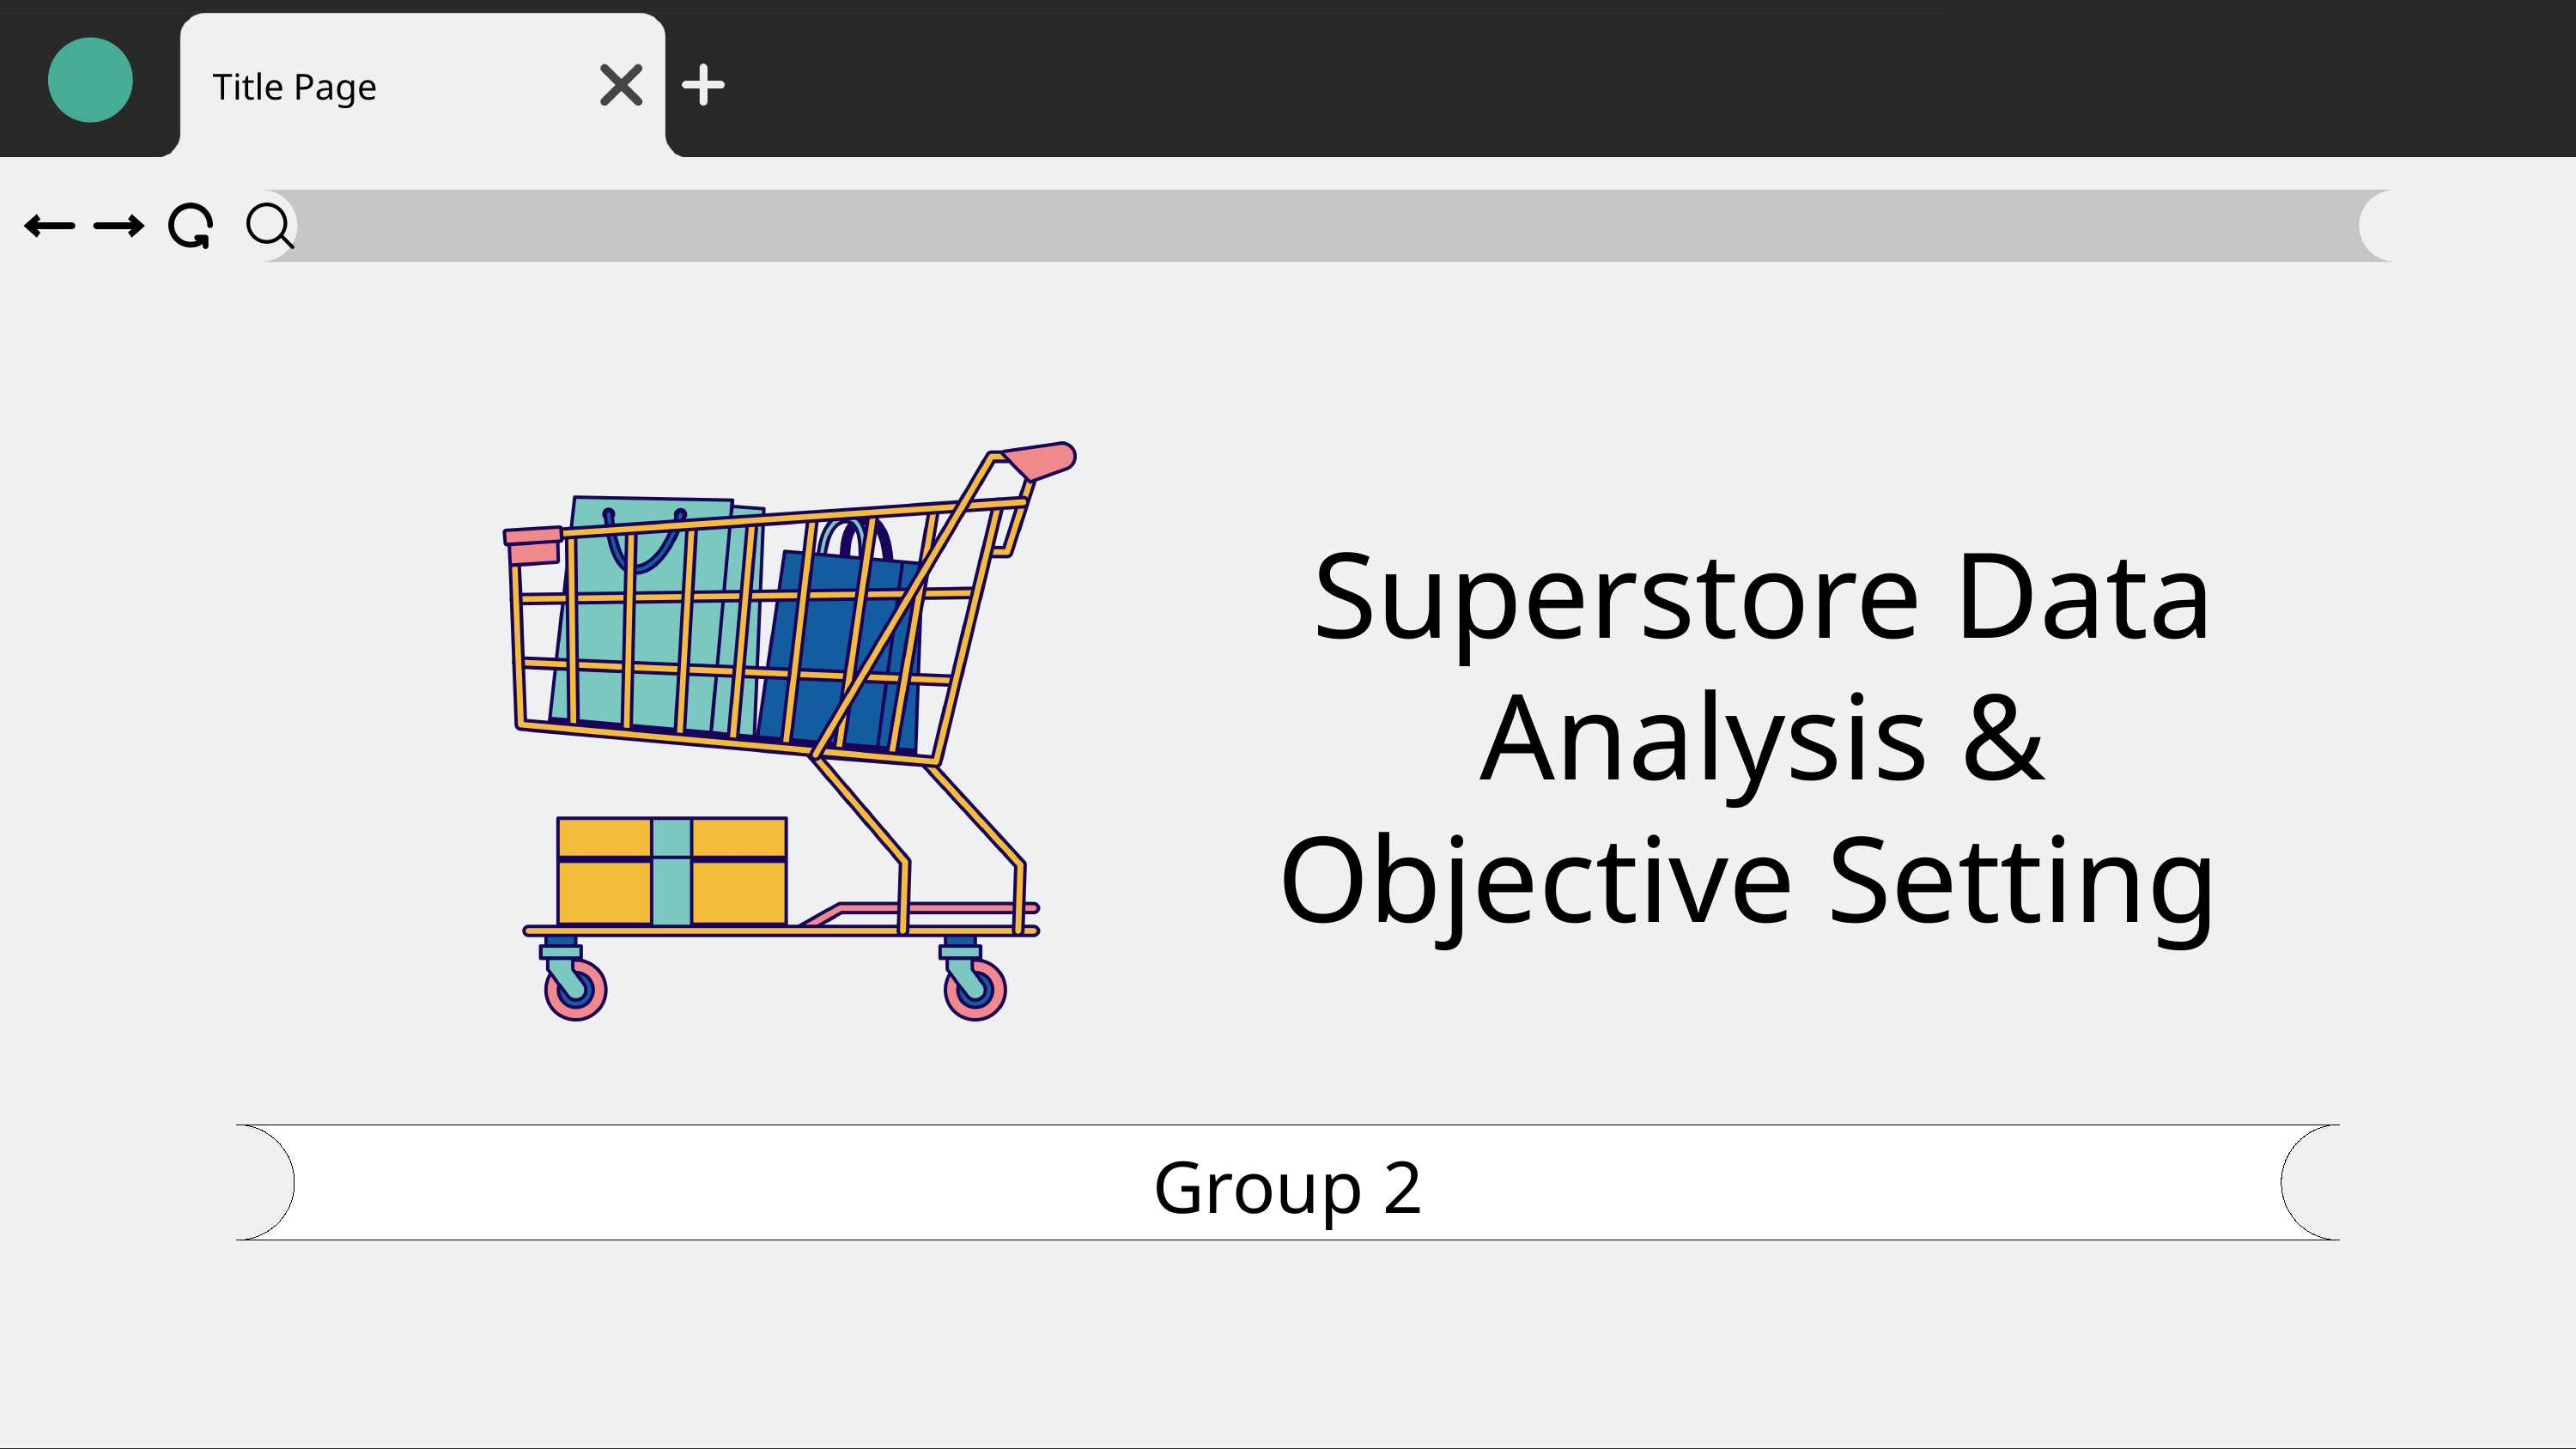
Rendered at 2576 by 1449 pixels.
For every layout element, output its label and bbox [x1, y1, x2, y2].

picture [502, 440, 1078, 1022]
picture [168, 203, 213, 249]
picture [246, 203, 295, 249]
text_box [225, 189, 2432, 263]
picture [682, 64, 725, 106]
picture [599, 64, 643, 106]
text_box [47, 37, 134, 123]
text_box [0, 13, 2576, 1449]
text_box [178, 1124, 2397, 1240]
